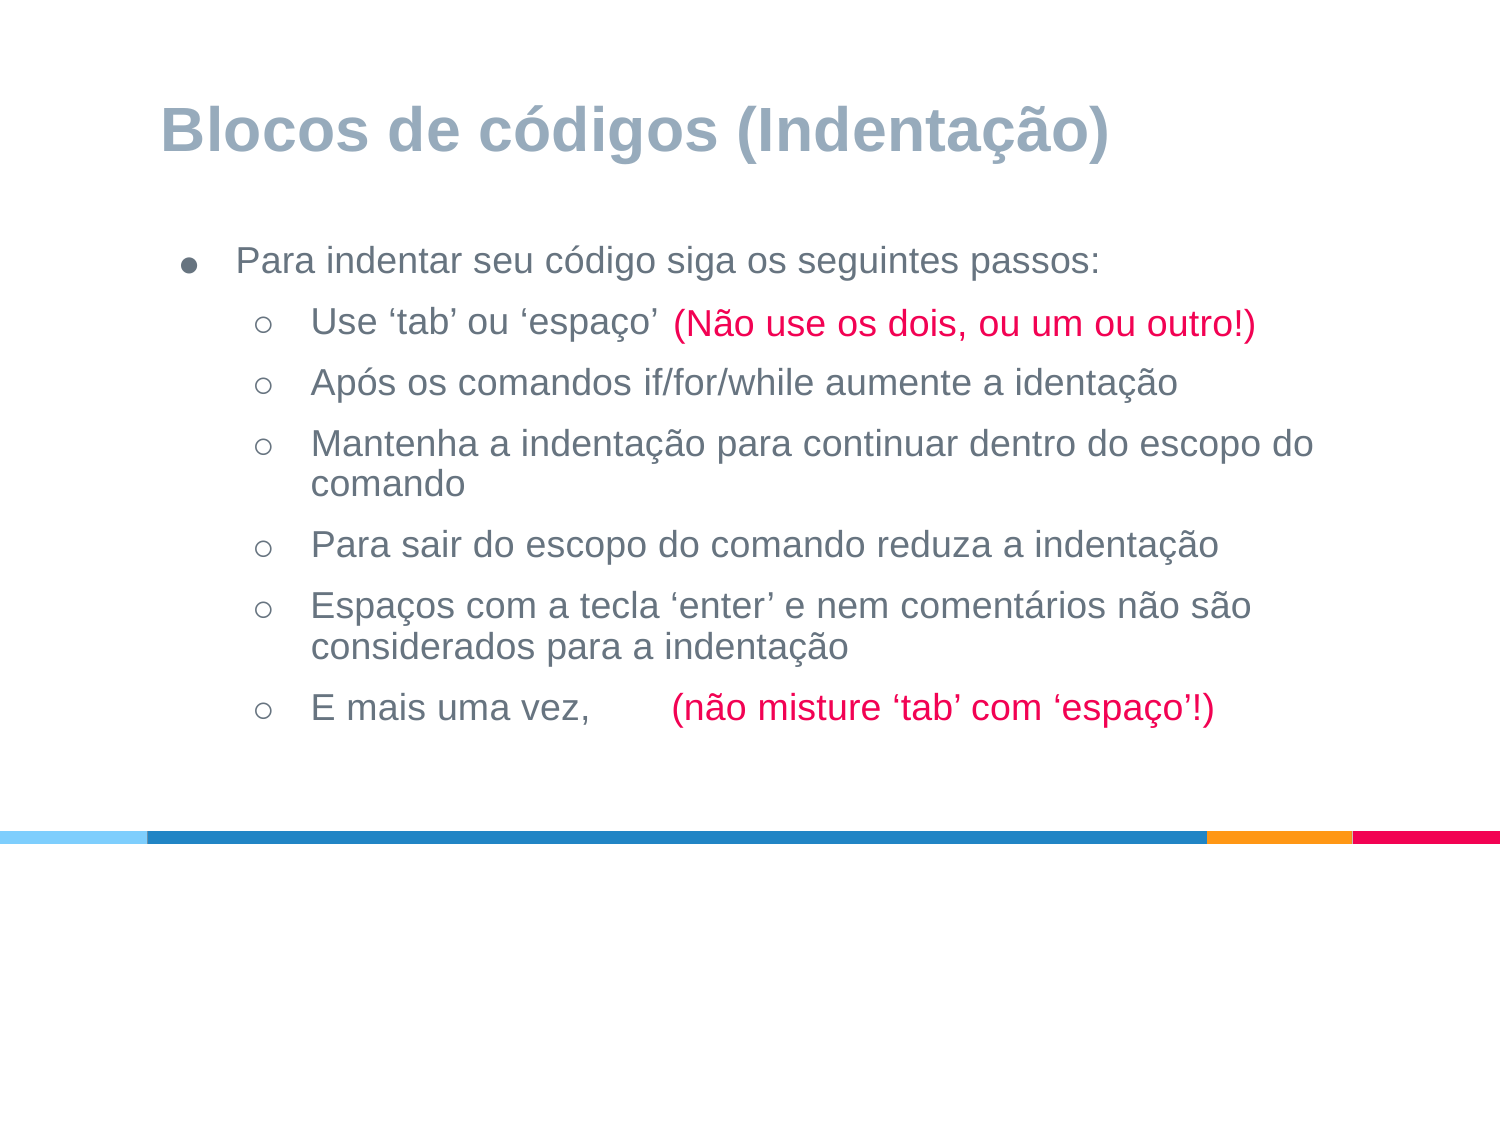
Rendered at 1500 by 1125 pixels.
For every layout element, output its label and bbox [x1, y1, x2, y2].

picture [0, 0, 1500, 844]
